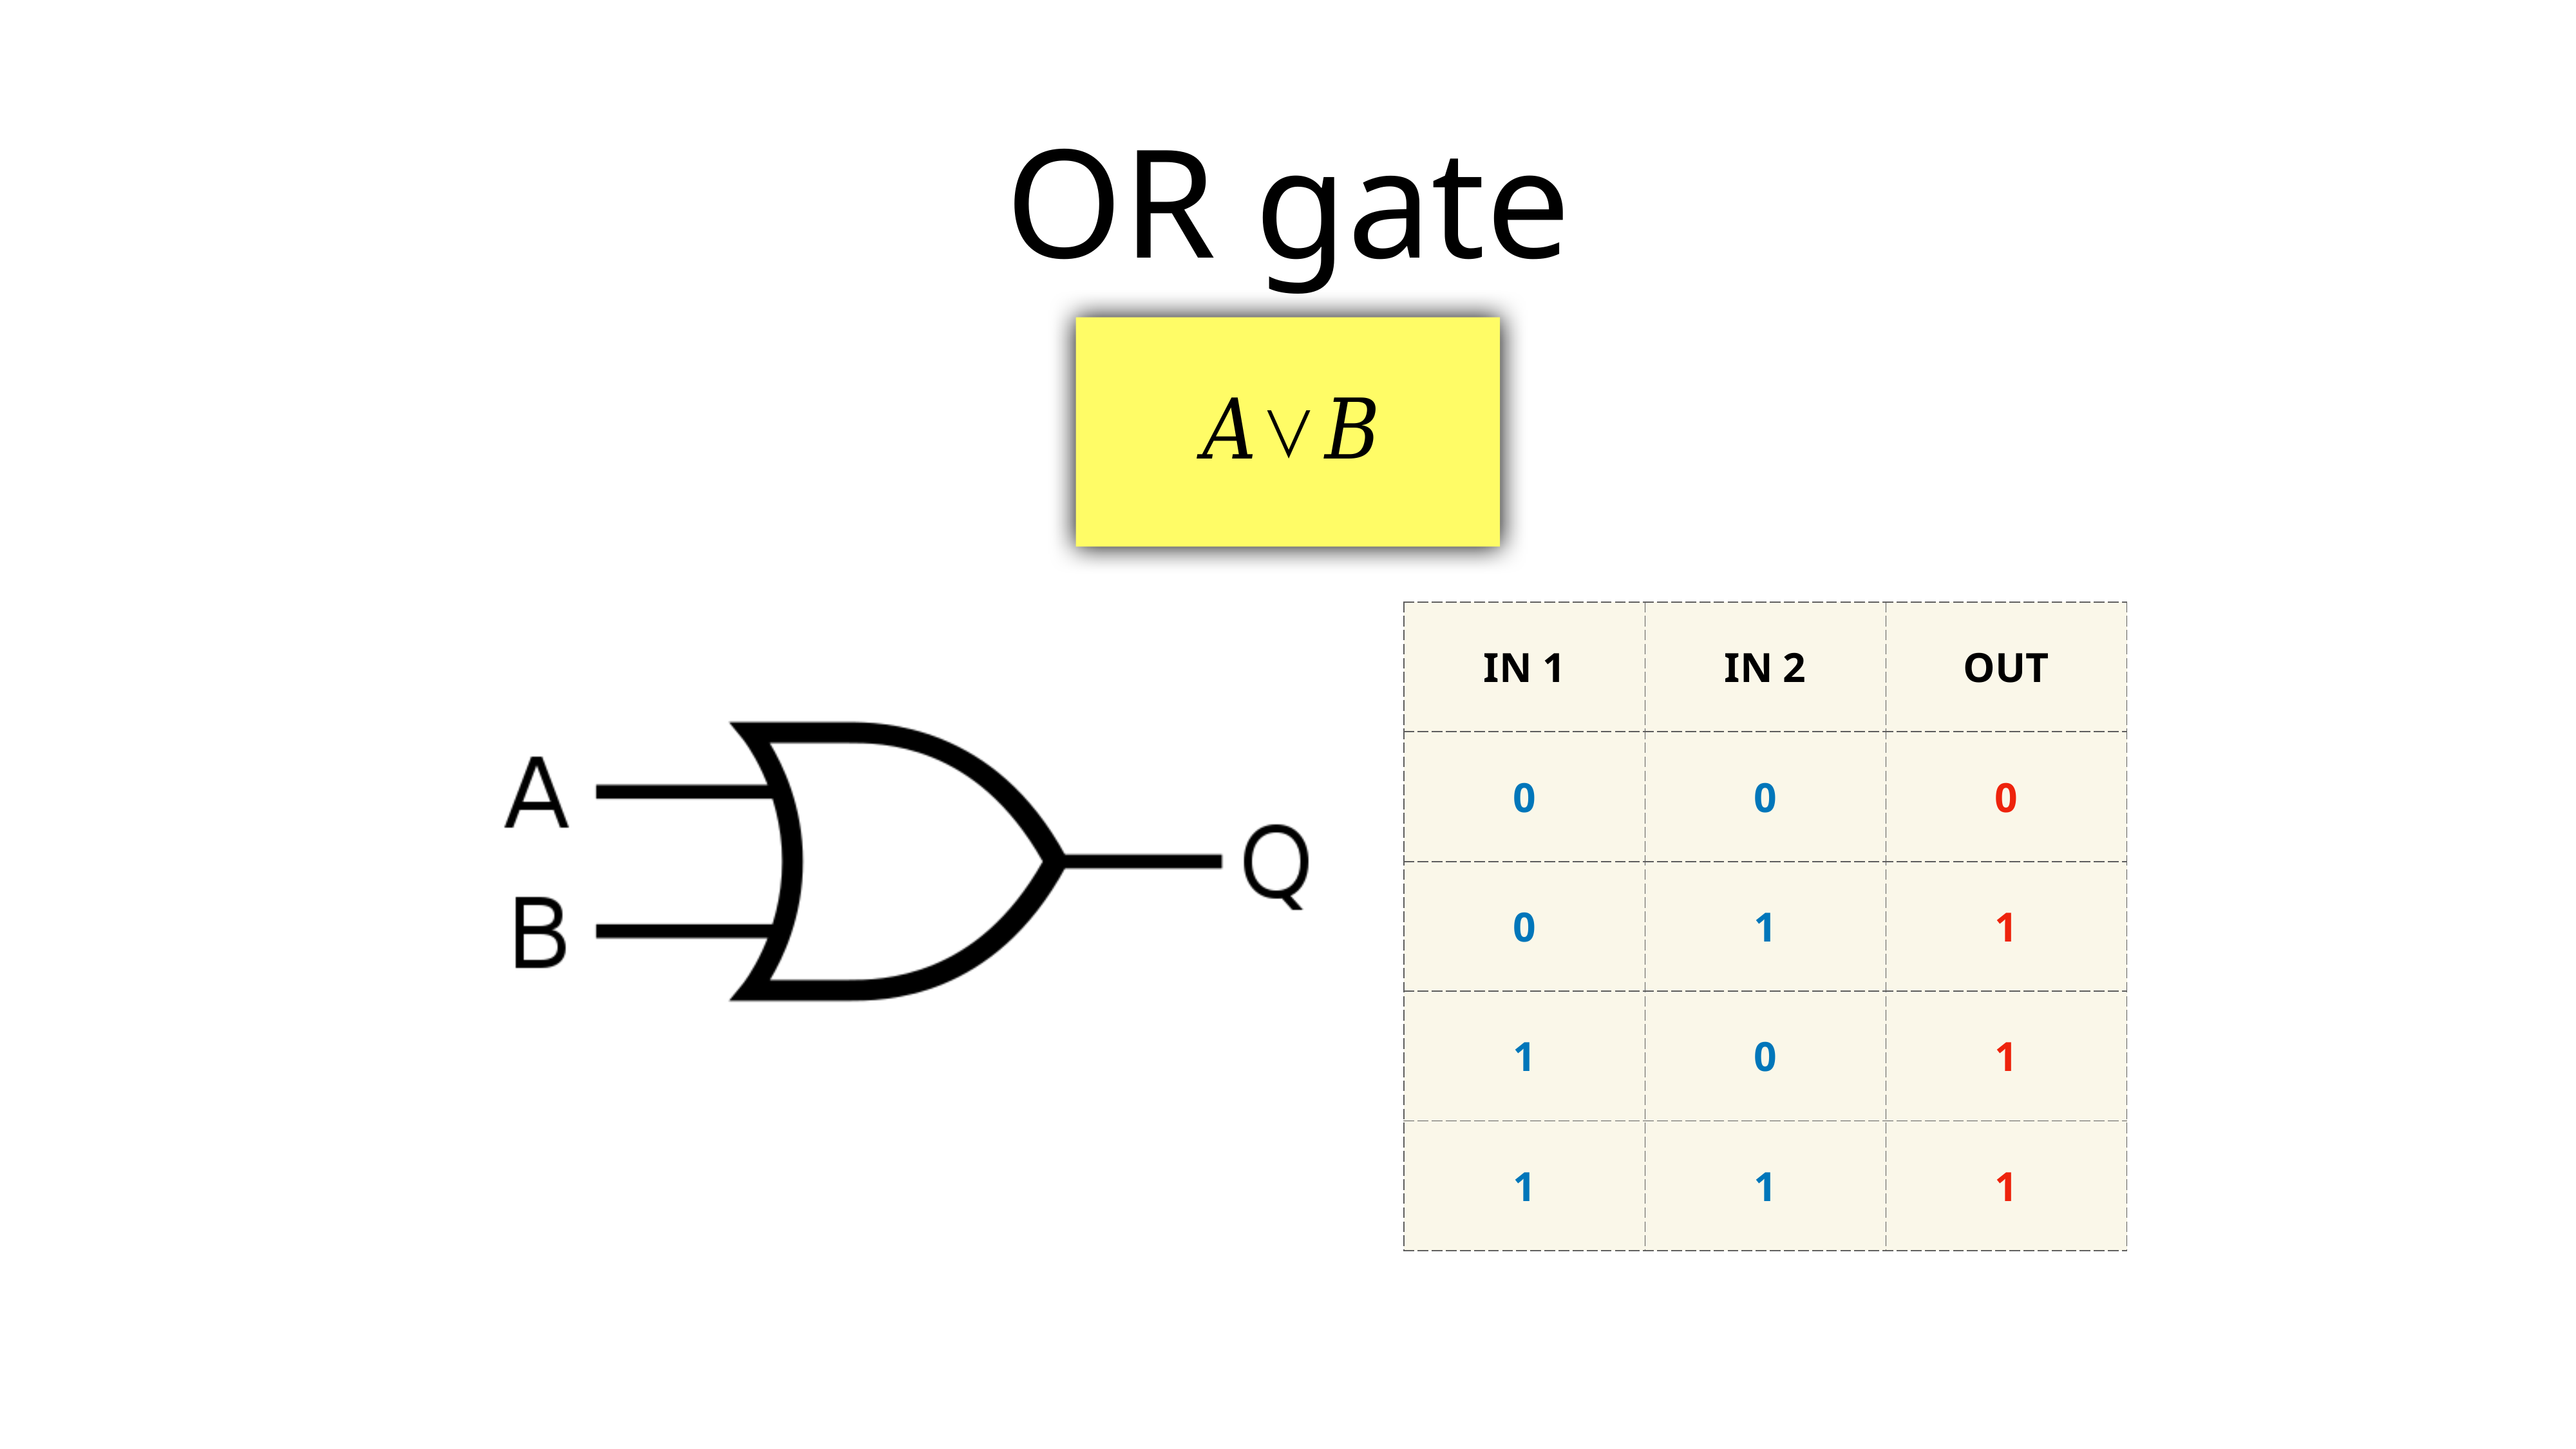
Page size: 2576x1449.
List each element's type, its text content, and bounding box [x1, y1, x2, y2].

table_cell 1 [1404, 991, 1645, 1121]
table_cell 1 [1645, 1121, 1886, 1251]
table_header IN 1 [1404, 602, 1645, 732]
table_cell 1 [1645, 862, 1886, 991]
table_cell 0 [1645, 991, 1886, 1121]
table_cell 1 [1404, 1121, 1645, 1251]
table_cell 1 [1886, 1121, 2127, 1251]
picture [492, 688, 1327, 1037]
table_cell 0 [1404, 862, 1645, 991]
text_box [1075, 317, 1501, 547]
table_cell 0 [1645, 732, 1886, 862]
title OR gate [463, 37, 2113, 359]
table_cell 0 [1404, 732, 1645, 862]
table_cell 1 [1886, 991, 2127, 1121]
table_cell 1 [1886, 862, 2127, 991]
table_cell 0 [1886, 732, 2127, 862]
table_header OUT [1886, 602, 2127, 732]
table_header IN 2 [1645, 602, 1886, 732]
